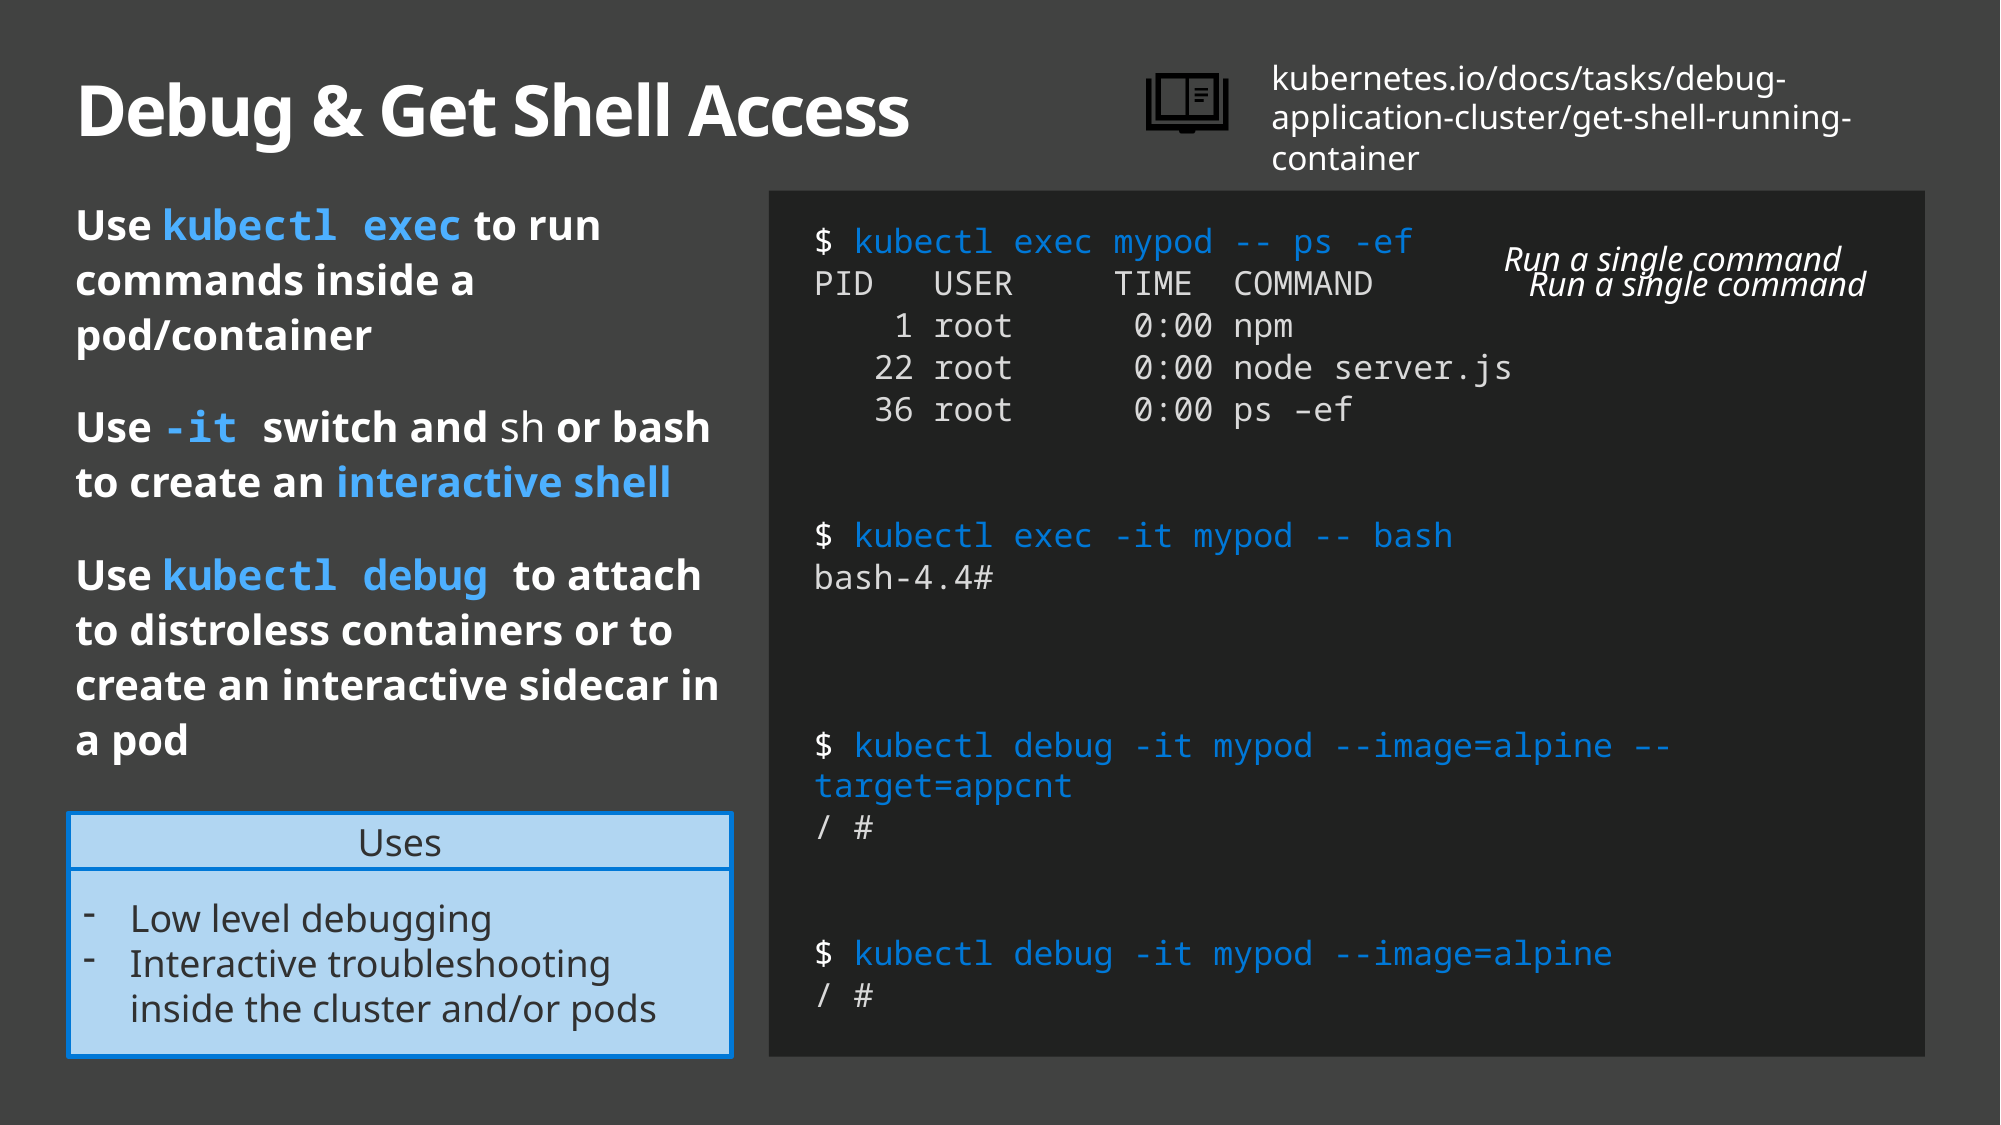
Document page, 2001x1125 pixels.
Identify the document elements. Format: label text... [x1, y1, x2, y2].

text_box Run a single command [1528, 263, 1965, 304]
text_box Run a single command [1503, 238, 1940, 279]
text_box Uses [68, 812, 732, 869]
list Use kubectl exec to run commands inside a pod/container Use -it switch and sh or bash to create an interactive shell Use kubectl debug to attach to distroless containers or to create an interactive sidecar in a pod [75, 193, 769, 768]
text_box Low level debugging Interactive troubleshooting inside the cluster and/or pods [68, 869, 732, 1057]
text_box kubernetes.io/docs/tasks/debug-application-cluster/get-shell-running-container [1256, 49, 1958, 184]
list $ kubectl exec mypod -- ps -ef PID USER TIME COMMAND 1 root 0:00 npm 22 root 0:00 node server.js 36 root 0:00 ps –ef $ kubectl exec -it mypod -- bash bash-4.4# $ kubectl debug -it mypod --image=alpine –-target=appcnt / # $ kubectl debug -it mypod --image=alpine / # [768, 190, 1925, 1057]
picture [1142, 58, 1232, 147]
title Debug & Get Shell Access [75, 75, 1085, 194]
